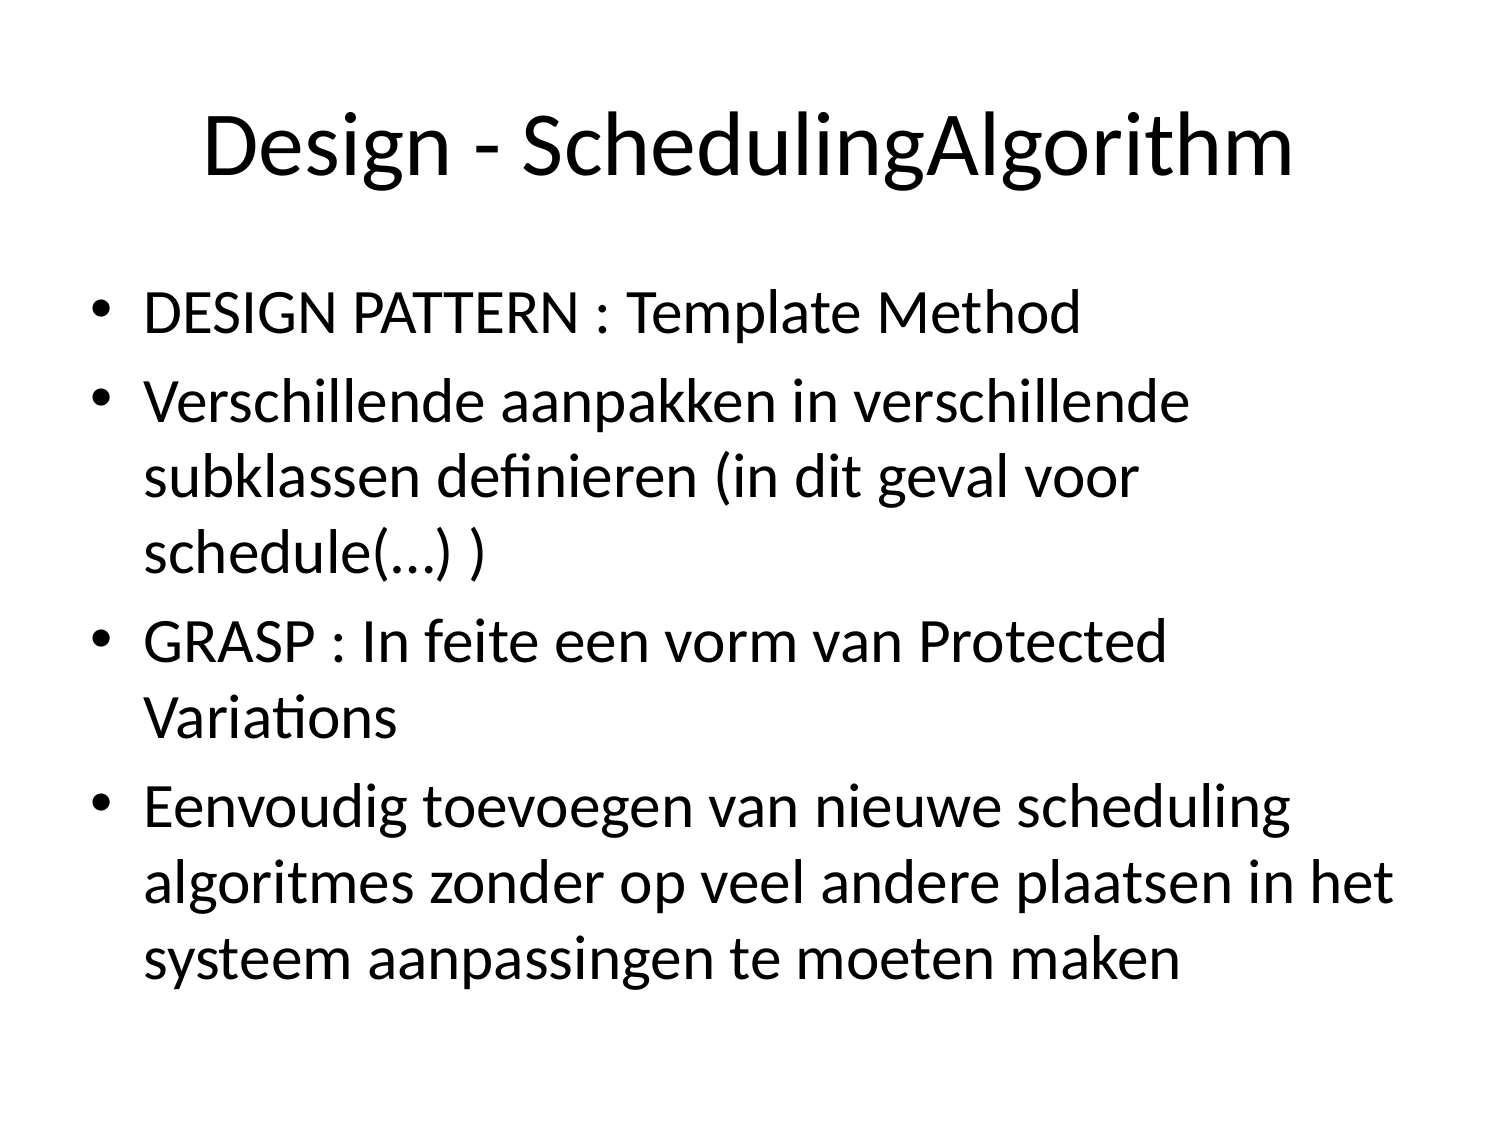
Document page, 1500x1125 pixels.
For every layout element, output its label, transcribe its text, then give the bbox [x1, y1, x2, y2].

list DESIGN PATTERN : Template Method Verschillende aanpakken in verschillende subklassen definieren (in dit geval voor schedule(…) ) GRASP : In feite een vorm van Protected Variations Eenvoudig toevoegen van nieuwe scheduling algoritmes zonder op veel andere plaatsen in het systeem aanpassingen te moeten maken [75, 262, 1425, 1005]
title Design - SchedulingAlgorithm [75, 45, 1425, 233]
